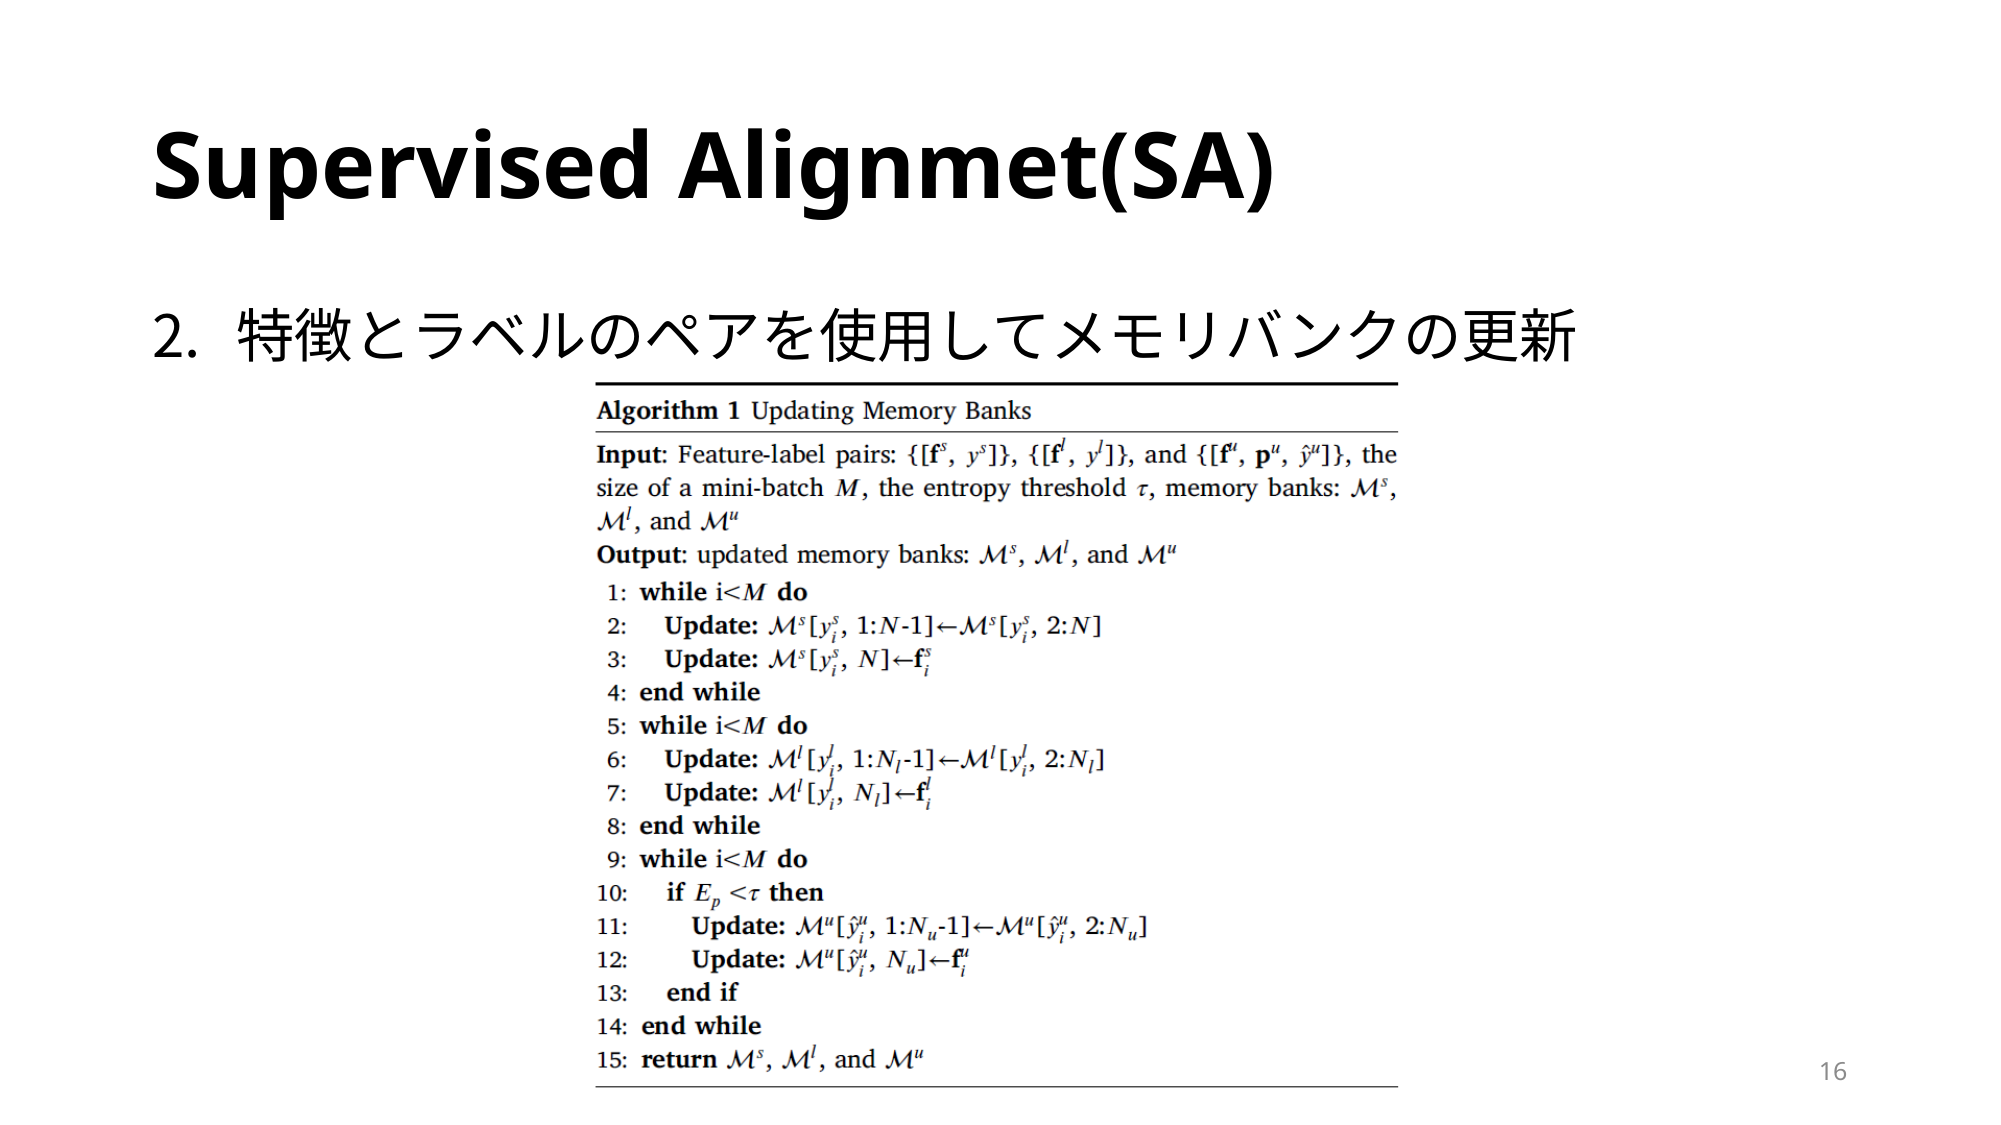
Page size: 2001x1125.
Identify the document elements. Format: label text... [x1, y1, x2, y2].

list 特徴とラベルのペアを使用してメモリバンクの更新 [137, 299, 1863, 1014]
slide_number 16 [1418, 1042, 1863, 1103]
picture [582, 374, 1418, 1103]
title Supervised Alignmet(SA) [137, 59, 1863, 278]
